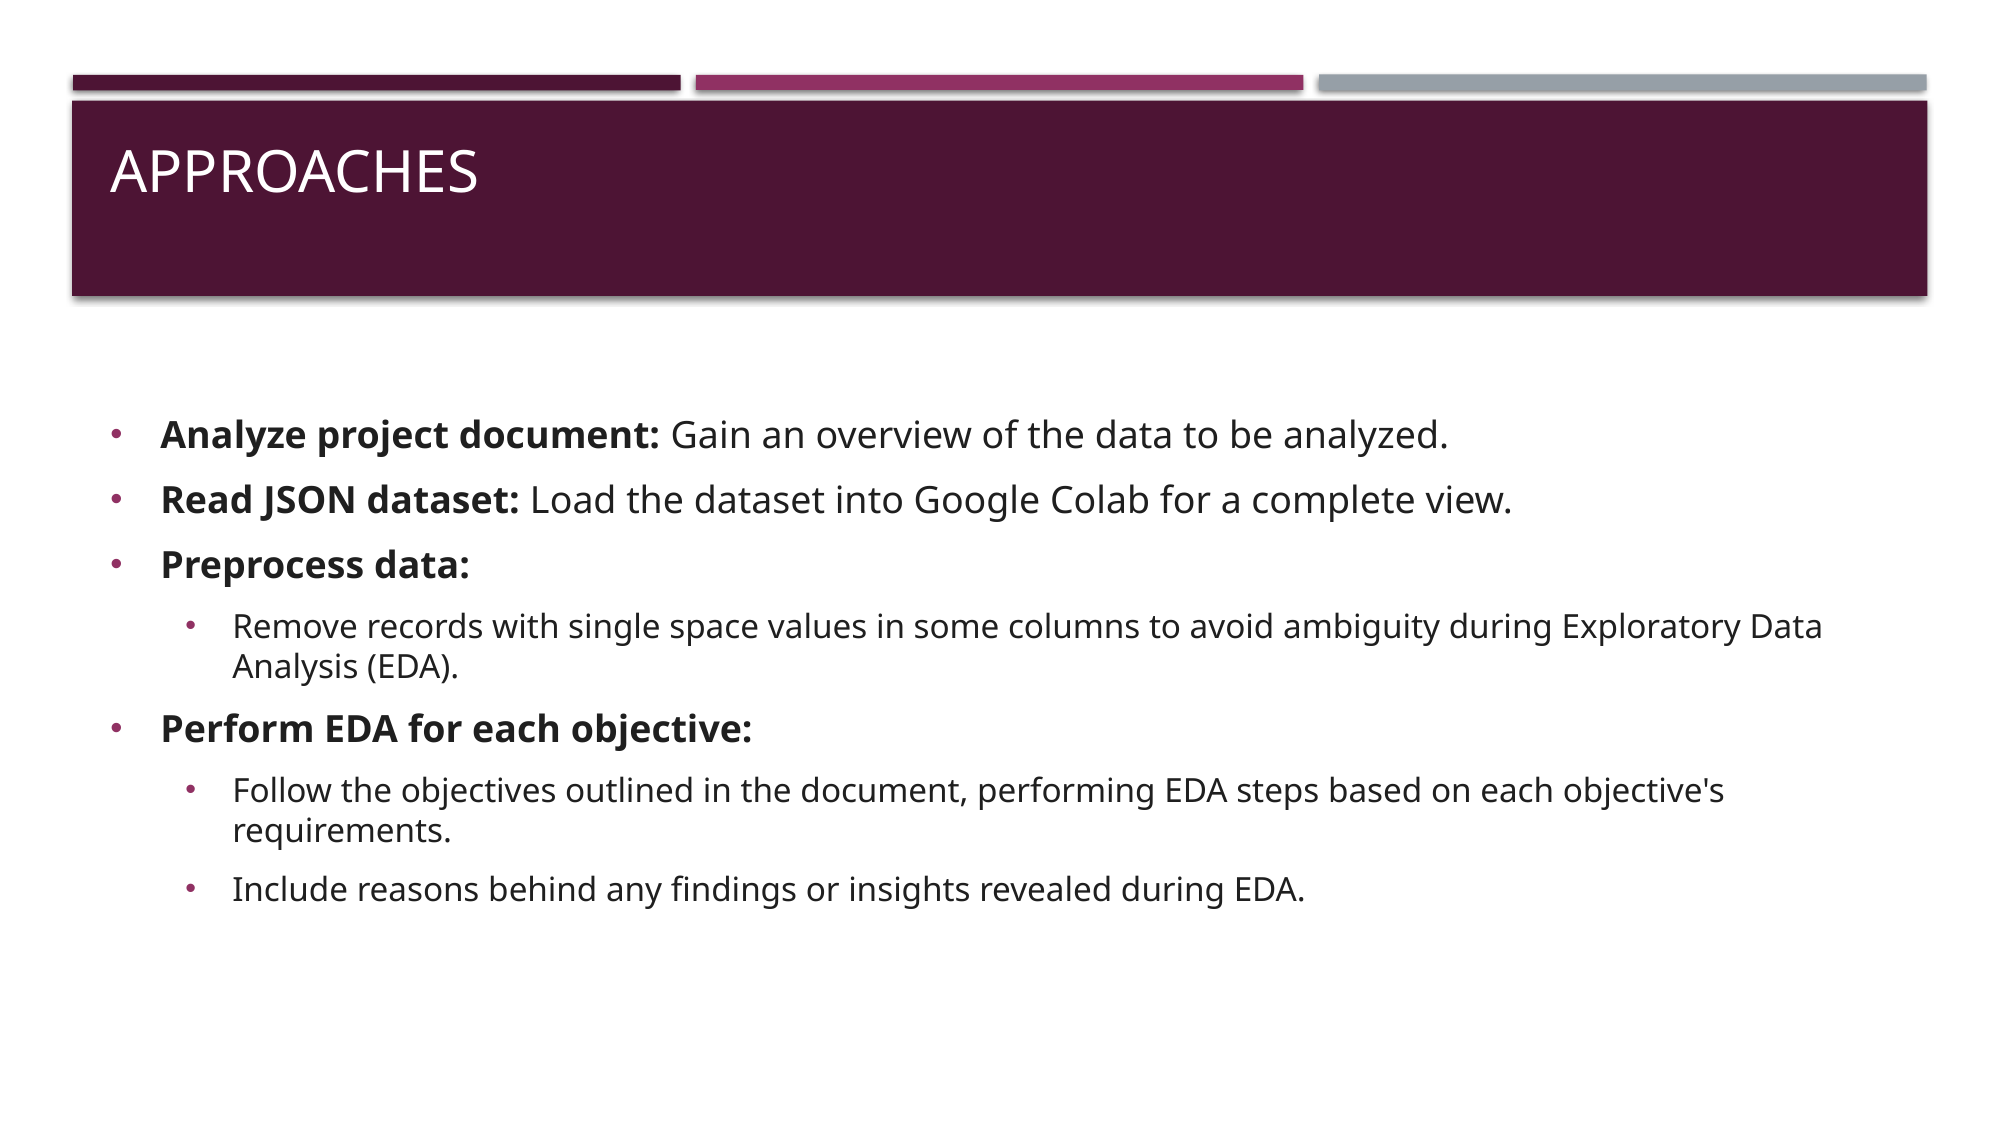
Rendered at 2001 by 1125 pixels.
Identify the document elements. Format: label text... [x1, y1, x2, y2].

title Approaches [95, 115, 1905, 282]
list Analyze project document: Gain an overview of the data to be analyzed. Read JSON dataset: Load the dataset into Google Colab for a complete view. Preprocess data: Remove records with single space values in some columns to avoid ambiguity during Exploratory Data Analysis (EDA). Perform EDA for each objective: Follow the objectives outlined in the document, performing EDA steps based on each objective's requirements. Include reasons behind any findings or insights revealed during EDA. [95, 357, 1905, 962]
